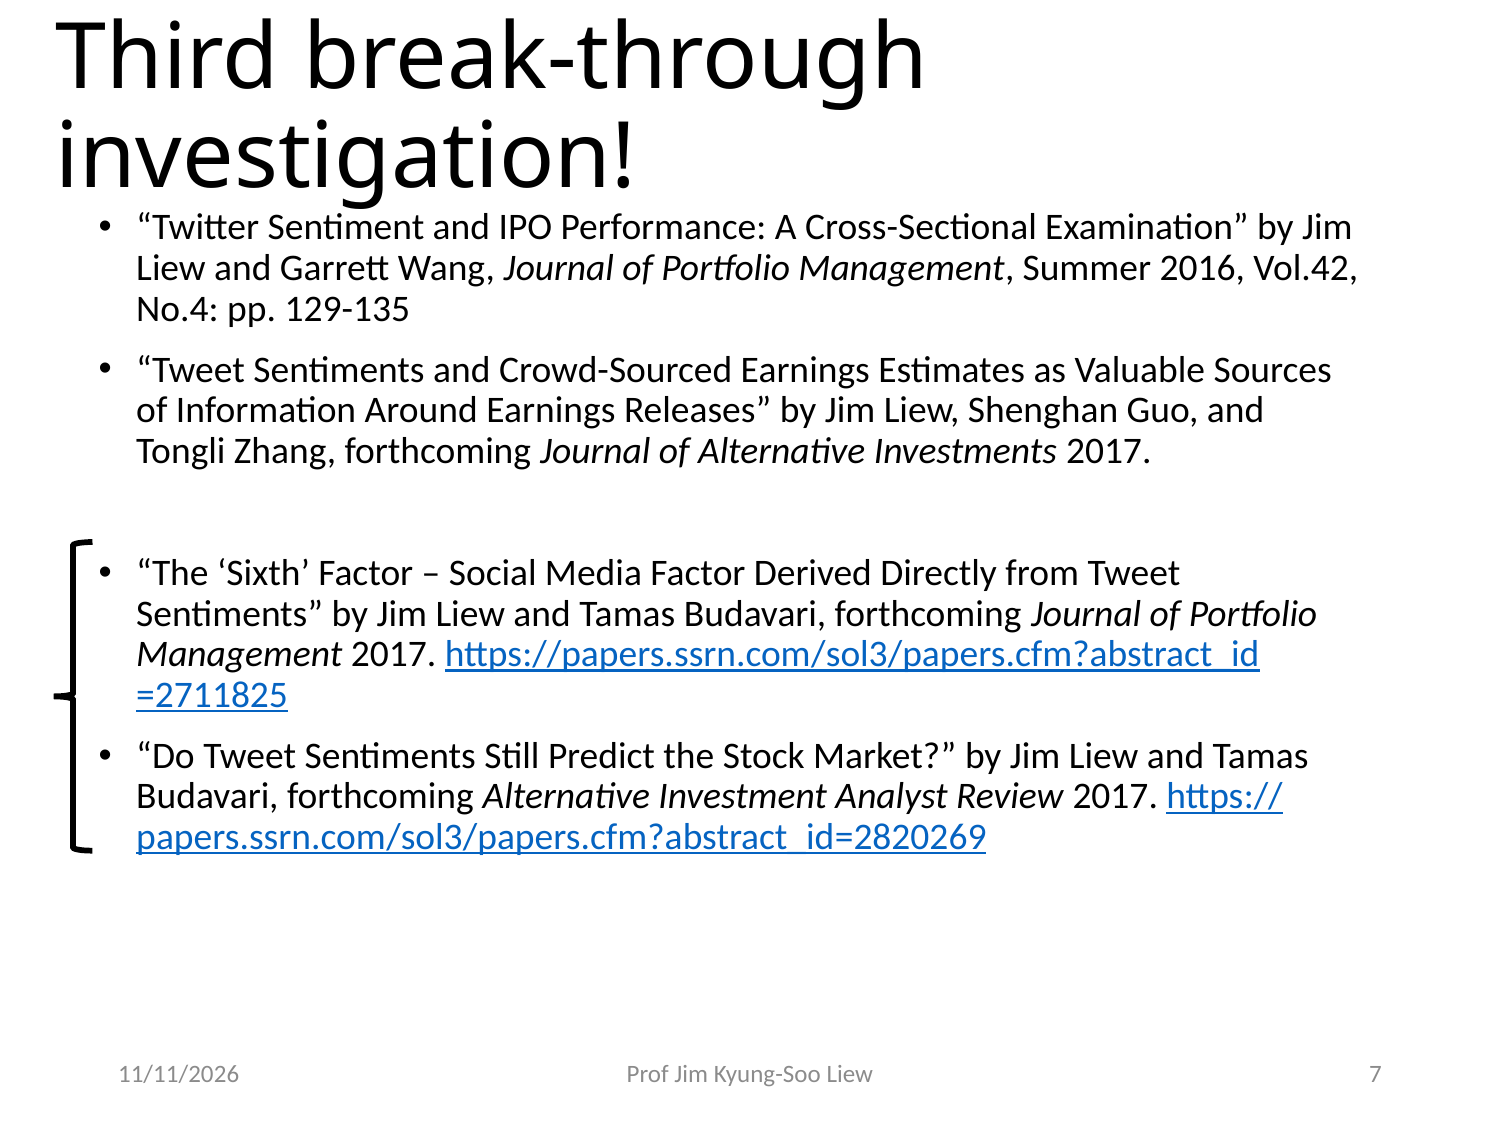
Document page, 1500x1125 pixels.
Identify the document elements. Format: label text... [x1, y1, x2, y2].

list “Twitter Sentiment and IPO Performance: A Cross-Sectional Examination” by Jim Liew and Garrett Wang, Journal of Portfolio Management, Summer 2016, Vol.42, No.4: pp. 129-135 “Tweet Sentiments and Crowd-Sourced Earnings Estimates as Valuable Sources of Information Around Earnings Releases” by Jim Liew, Shenghan Guo, and Tongli Zhang, forthcoming Journal of Alternative Investments 2017. “The ‘Sixth’ Factor – Social Media Factor Derived Directly from Tweet Sentiments” by Jim Liew and Tamas Budavari, forthcoming Journal of Portfolio Management 2017. https://papers.ssrn.com/sol3/papers.cfm?abstract_id=2711825 “Do Tweet Sentiments Still Predict the Stock Market?” by Jim Liew and Tamas Budavari, forthcoming Alternative Investment Analyst Review 2017. https://papers.ssrn.com/sol3/papers.cfm?abstract_id=2820269 [83, 200, 1378, 914]
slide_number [103, 1042, 441, 1103]
text_box [53, 541, 93, 852]
slide_number 7 [1059, 1042, 1397, 1103]
title Third break-through investigation! [40, 0, 1424, 218]
footer Prof Jim Kyung-Soo Liew [496, 1042, 1004, 1103]
